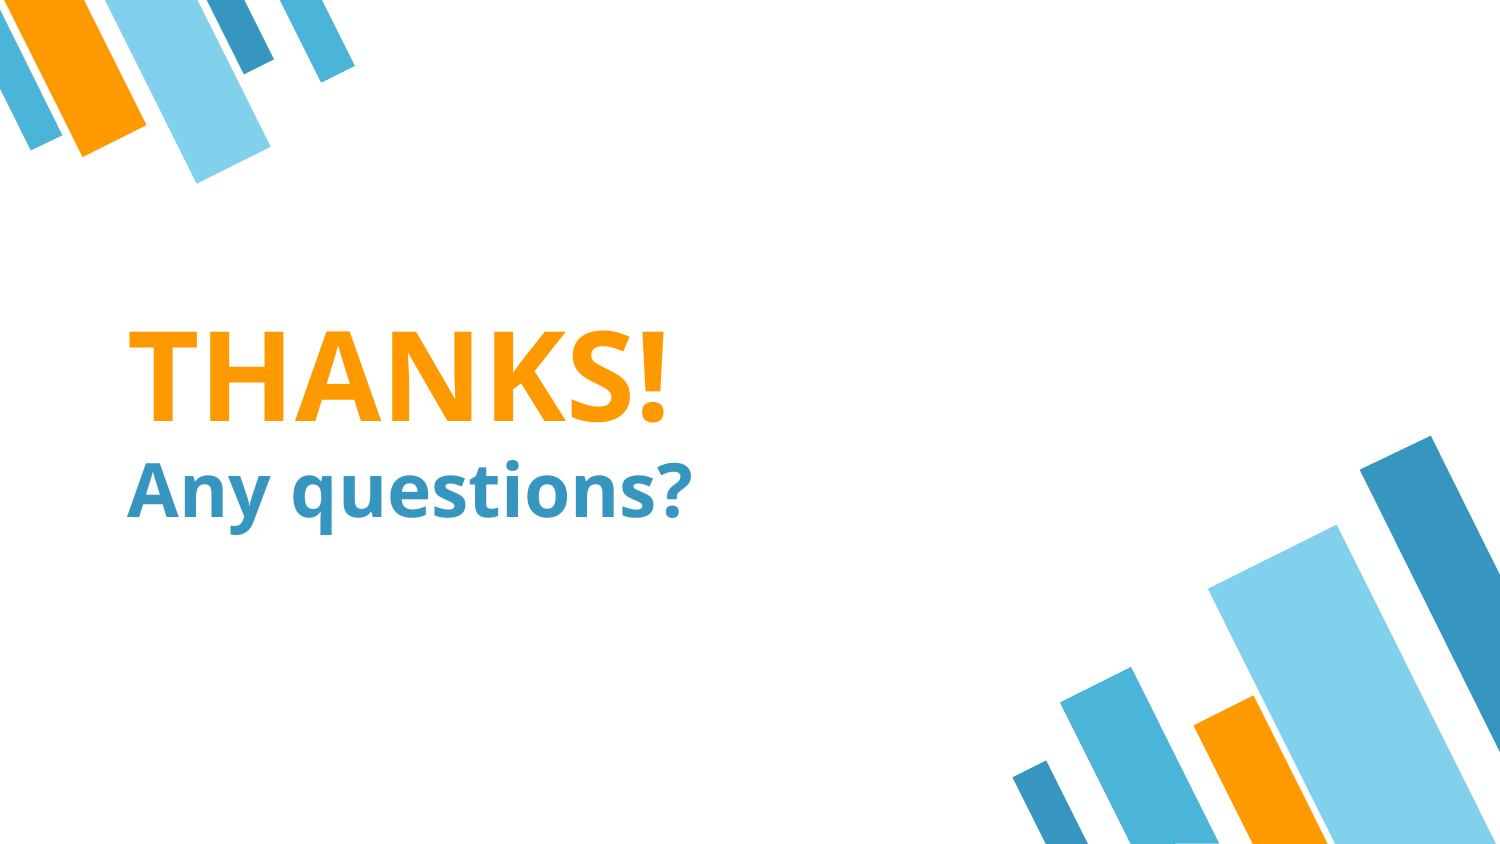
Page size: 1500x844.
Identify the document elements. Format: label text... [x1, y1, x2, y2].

title THANKS! [112, 343, 921, 427]
subtitle Any questions? [112, 427, 921, 749]
